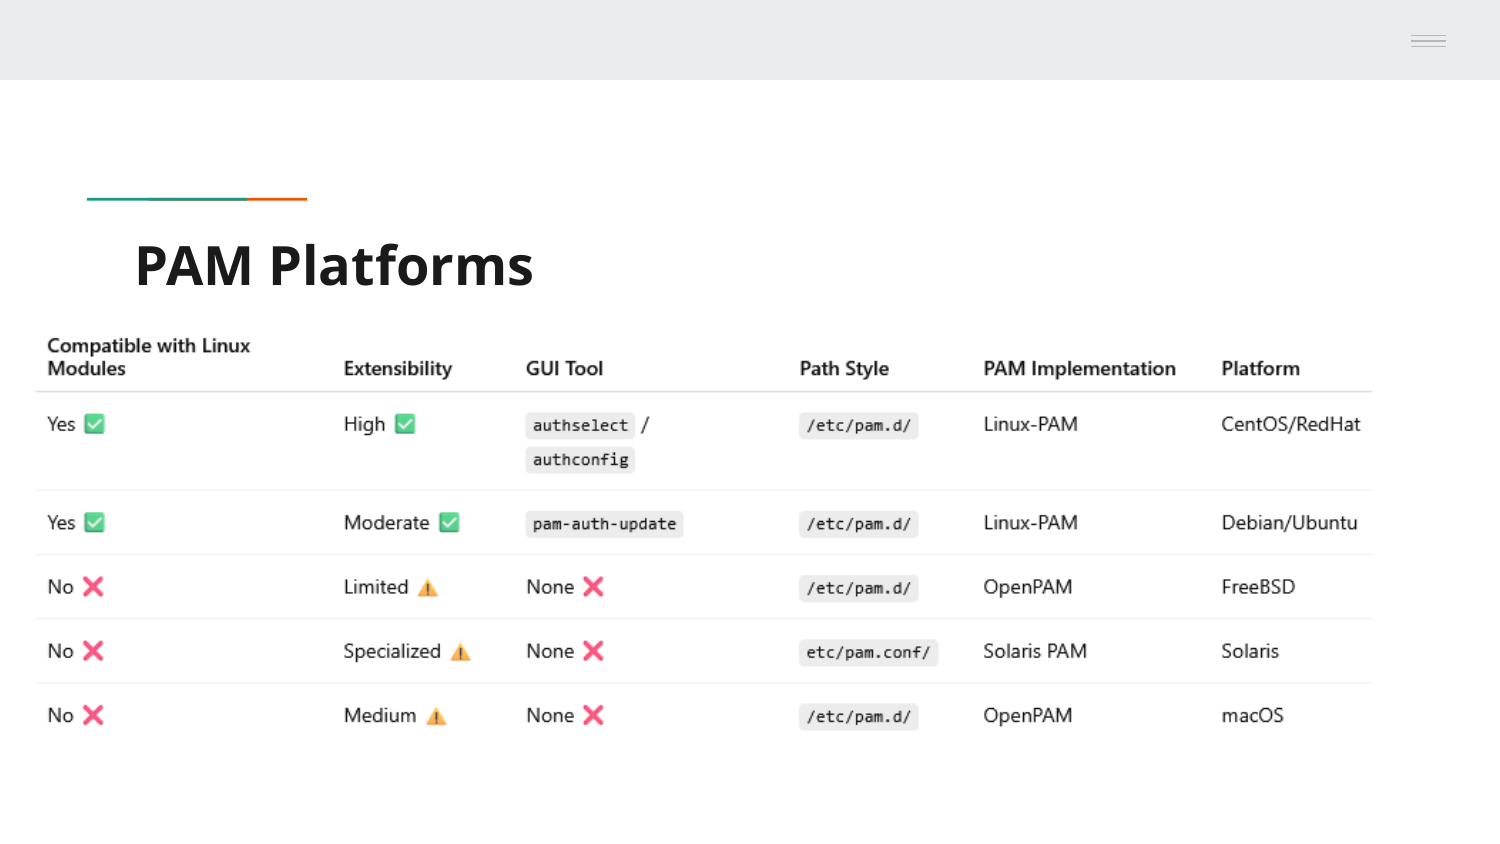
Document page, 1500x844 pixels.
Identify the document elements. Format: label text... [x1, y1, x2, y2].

title PAM Platforms [119, 216, 950, 310]
picture [24, 324, 1402, 748]
